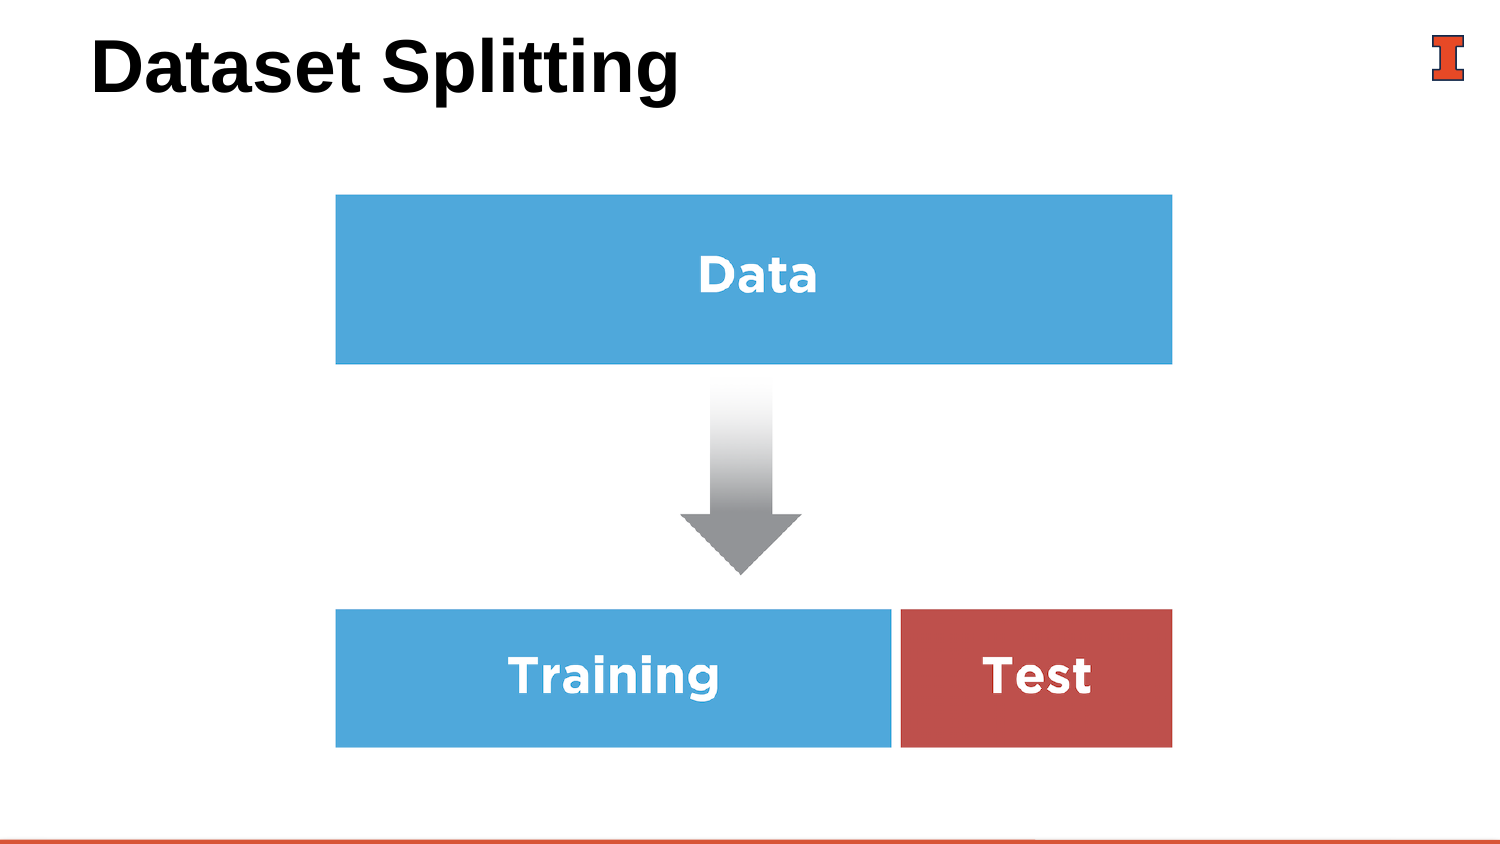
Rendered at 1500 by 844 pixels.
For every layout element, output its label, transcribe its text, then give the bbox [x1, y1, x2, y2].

picture [1432, 35, 1464, 81]
title Dataset Splitting [75, 10, 1404, 128]
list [257, 136, 1236, 796]
